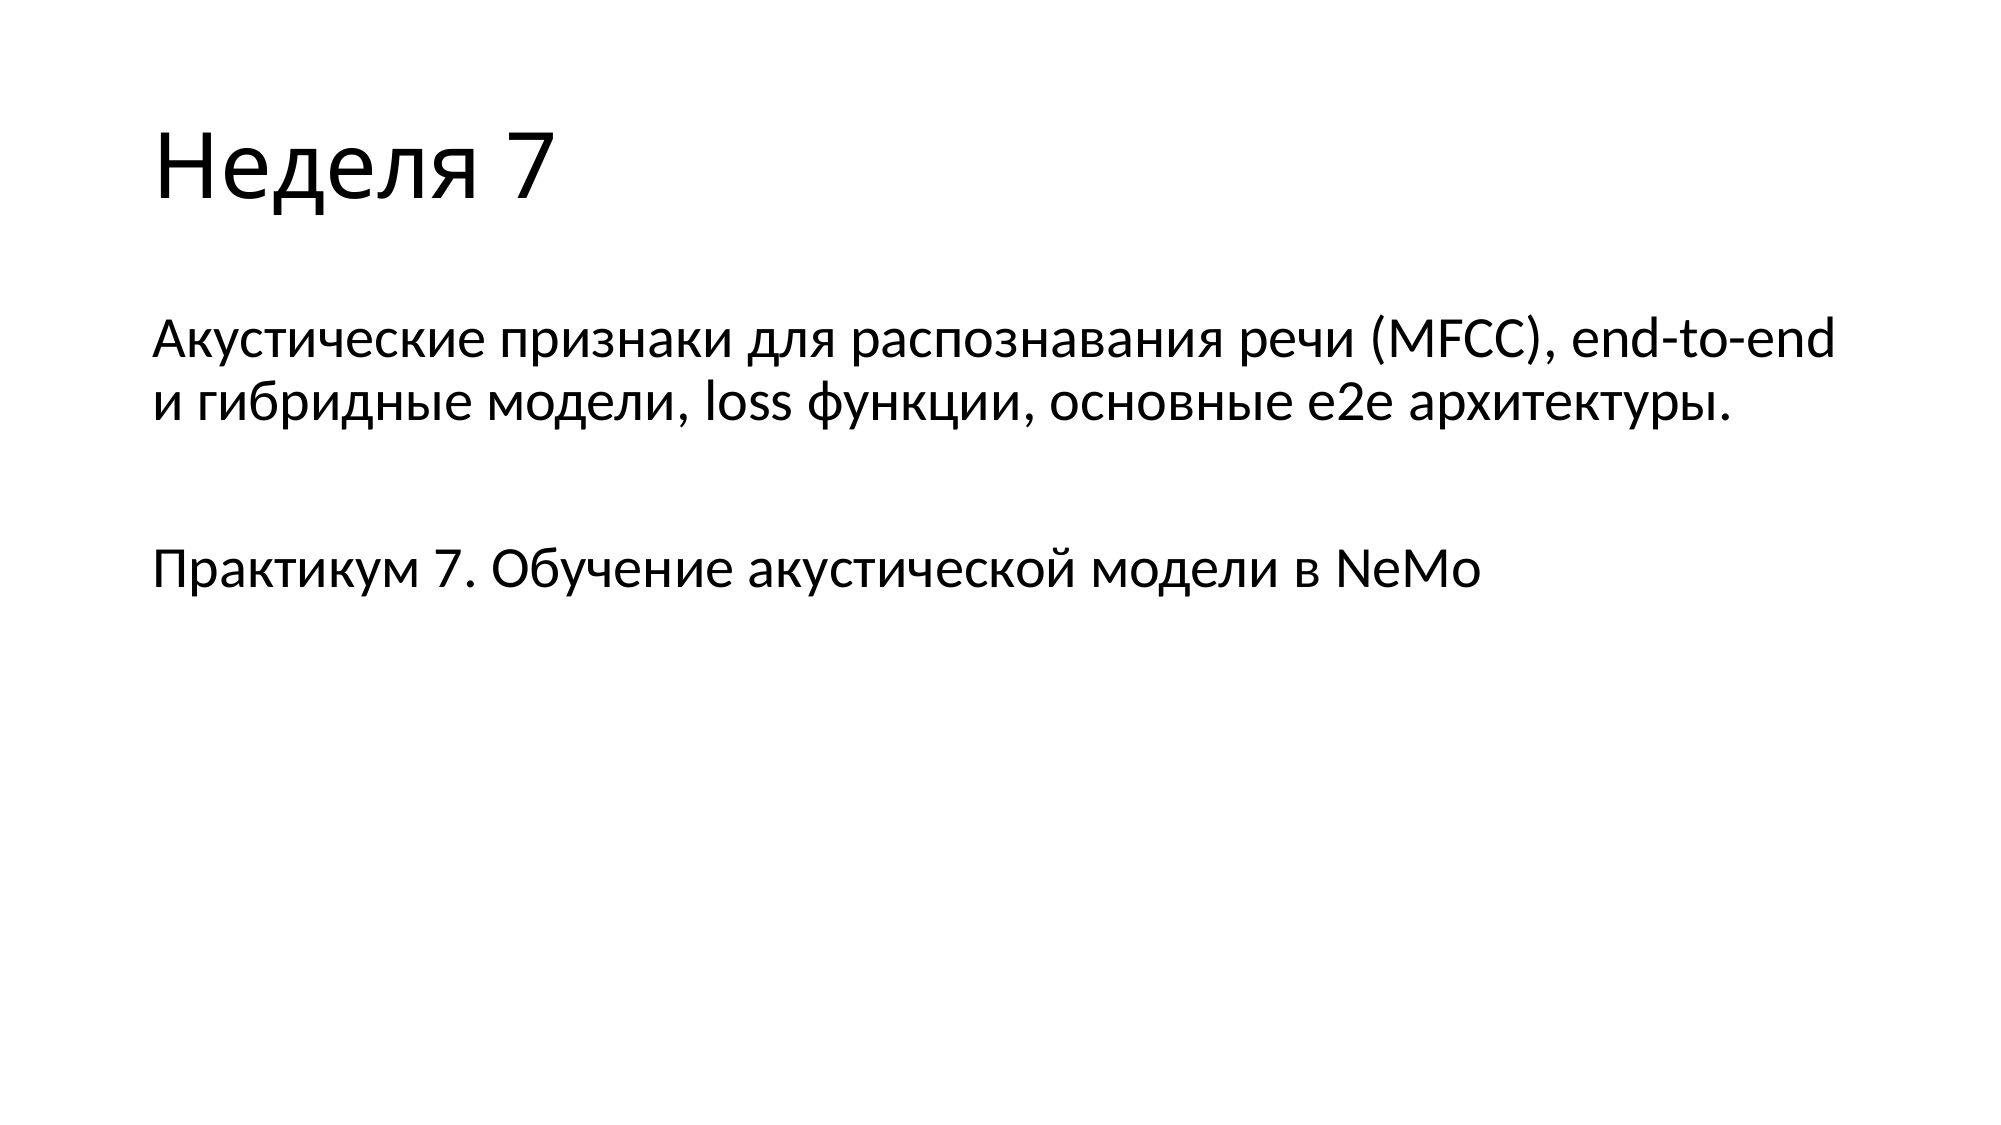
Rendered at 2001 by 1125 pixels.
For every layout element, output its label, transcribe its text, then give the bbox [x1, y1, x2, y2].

title Неделя 7 [137, 59, 1863, 278]
list Акустические признаки для распознавания речи (MFCC), еnd-to-end и гибридные модели, loss функции, основные e2e архитектуры. Практикум 7. Обучение акустической модели в NeMo [137, 299, 1863, 1014]
